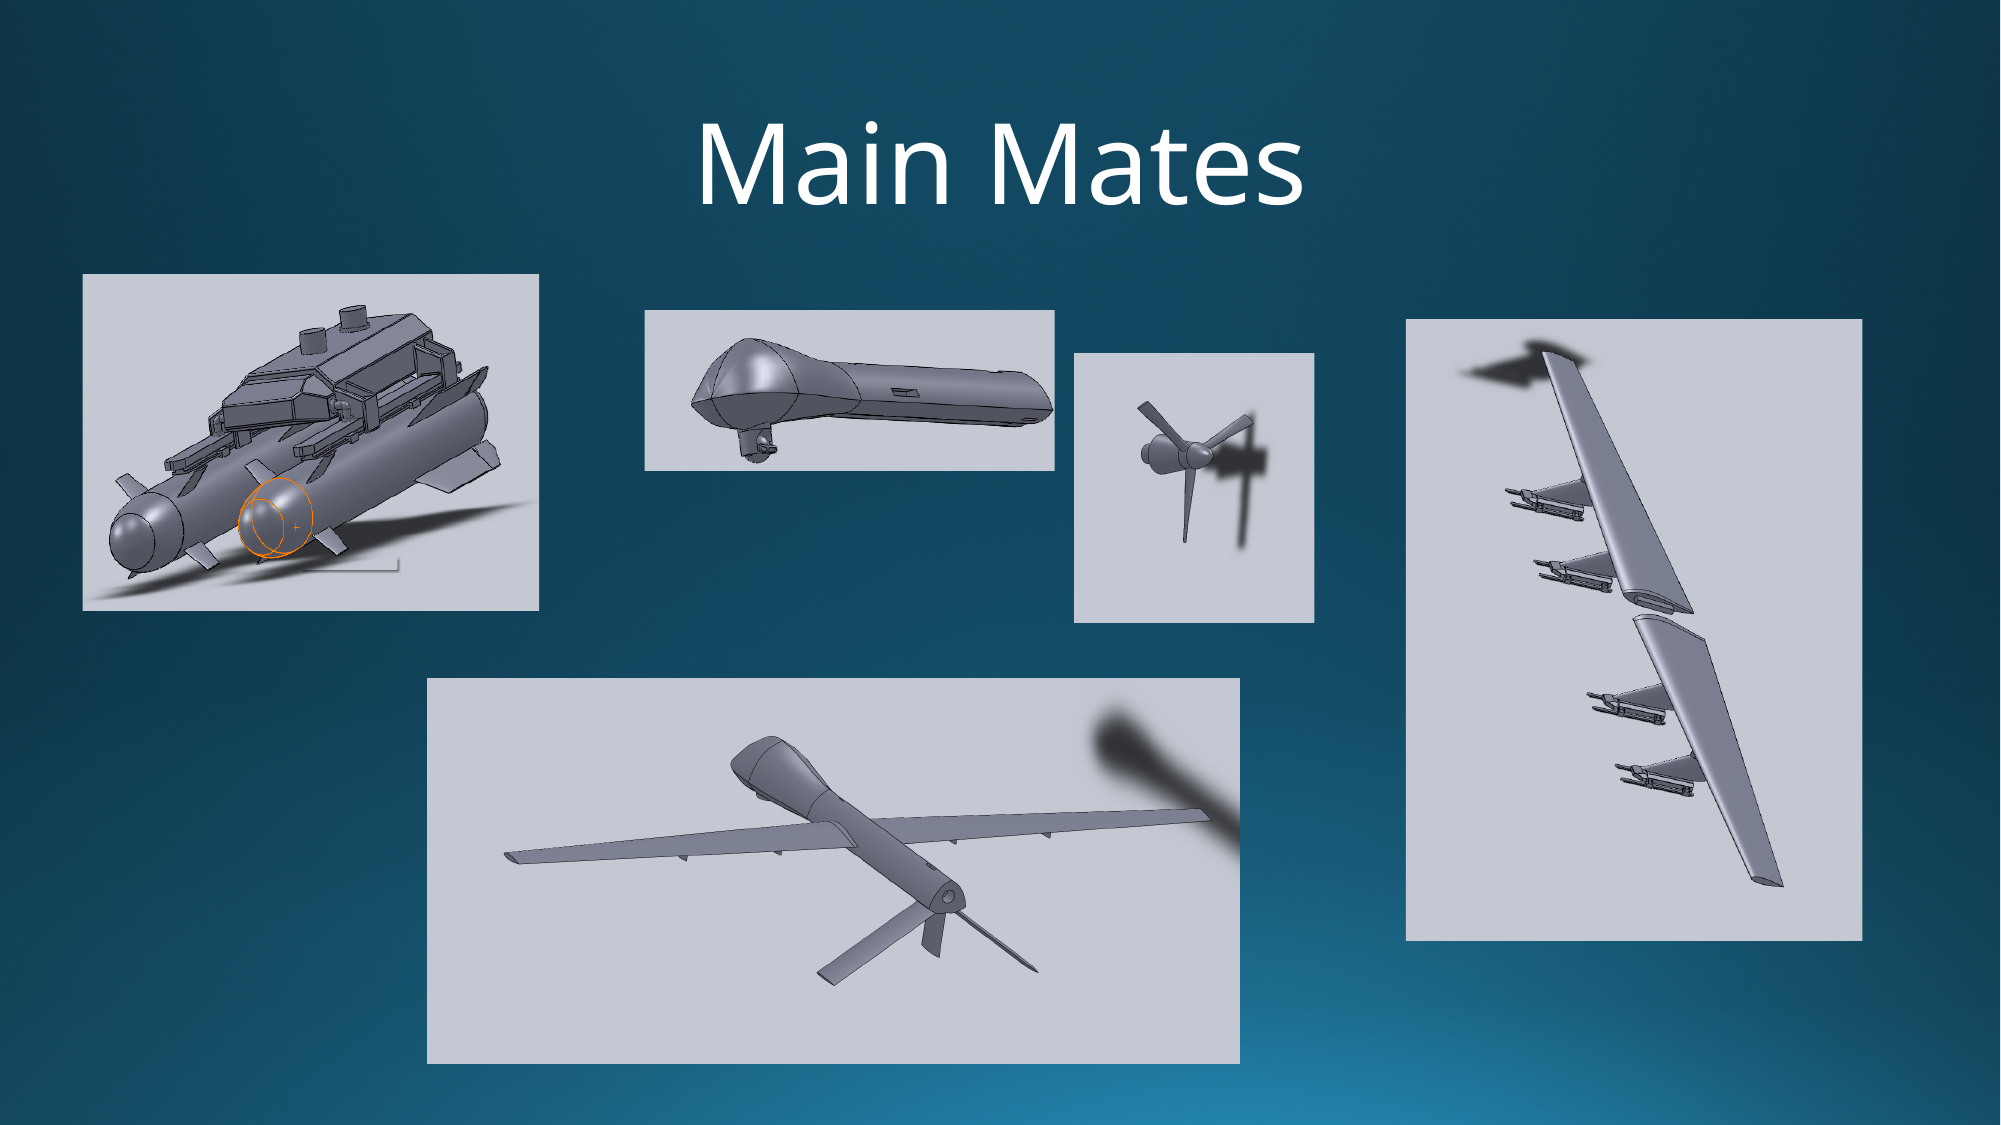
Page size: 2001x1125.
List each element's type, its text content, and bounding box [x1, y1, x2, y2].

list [82, 274, 540, 611]
picture [0, 0, 2001, 1125]
title Main Mates [137, 59, 1863, 278]
